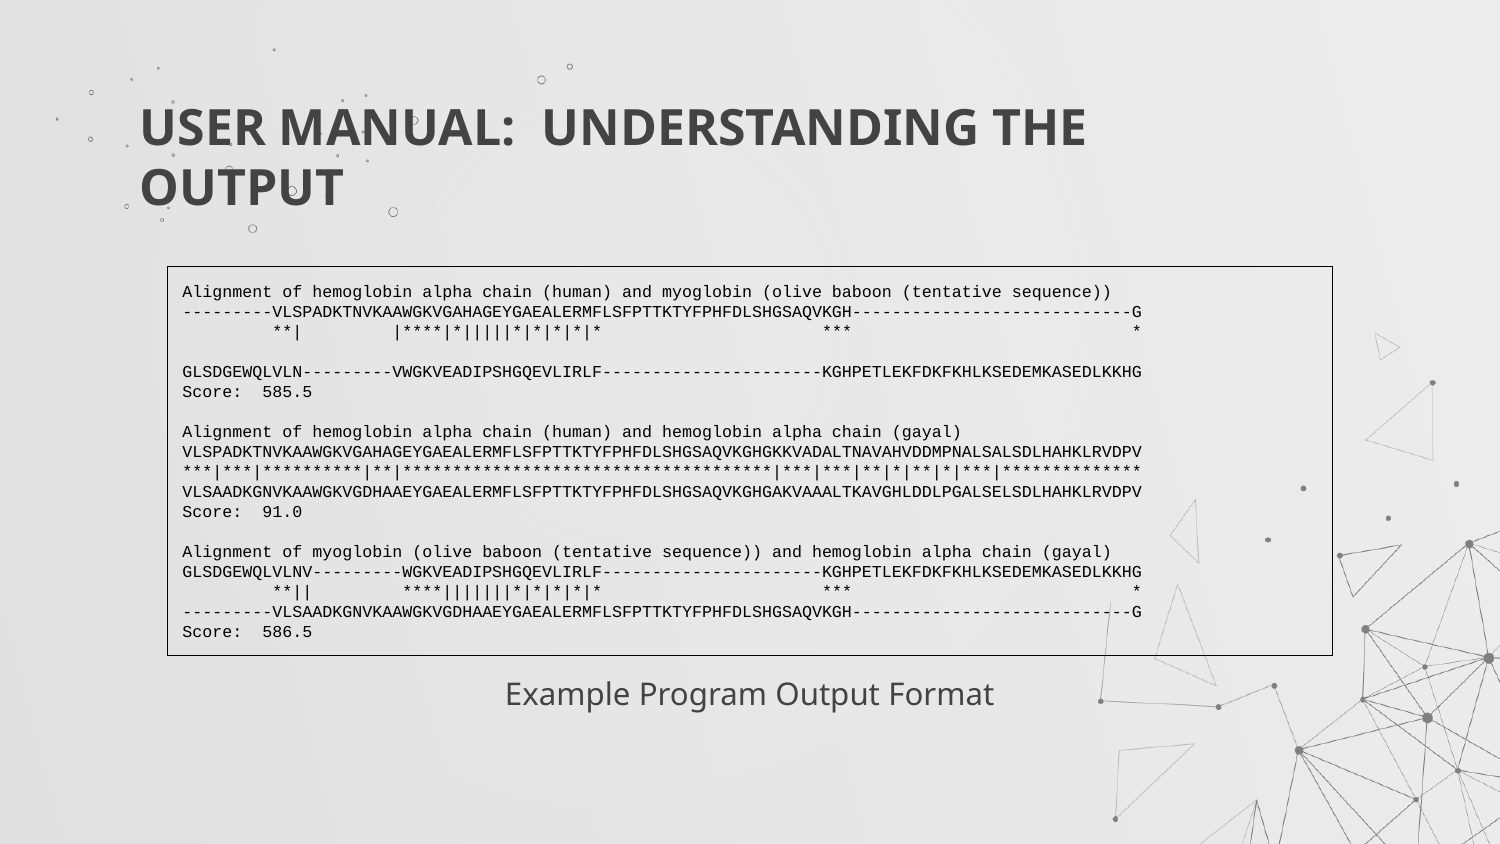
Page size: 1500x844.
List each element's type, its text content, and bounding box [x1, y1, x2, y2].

title USER MANUAL: UNDERSTANDING THE OUTPUT [124, 80, 1260, 176]
text_box Alignment of hemoglobin alpha chain (human) and myoglobin (olive baboon (tentative sequence)) ---------VLSPADKTNVKAAWGKVGAHAGEYGAEALERMFLSFPTTKTYFPHFDLSHGSAQVKGH----------------------------G **| |****|*|||||*|*|*|*|* *** * GLSDGEWQLVLN---------VWGKVEADIPSHGQEVLIRLF----------------------KGHPETLEKFDKFKHLKSEDEMKASEDLKKHG Score: 585.5 Alignment of hemoglobin alpha chain (human) and hemoglobin alpha chain (gayal) VLSPADKTNVKAAWGKVGAHAGEYGAEALERMFLSFPTTKTYFPHFDLSHGSAQVKGHGKKVADALTNAVAHVDDMPNALSALSDLHAHKLRVDPV ***|***|**********|**|*************************************|***|***|**|*|**|*|***|************** VLSAADKGNVKAAWGKVGDHAAEYGAEALERMFLSFPTTKTYFPHFDLSHGSAQVKGHGAKVAAALTKAVGHLDDLPGALSELSDLHAHKLRVDPV Score: 91.0 Alignment of myoglobin (olive baboon (tentative sequence)) and hemoglobin alpha chain (gayal) GLSDGEWQLVLNV---------WGKVEADIPSHGQEVLIRLF----------------------KGHPETLEKFDKFKHLKSEDEMKASEDLKKHG **|| ****|||||||*|*|*|*|* *** * ---------VLSAADKGNVKAAWGKVGDHAAEYGAEALERMFLSFPTTKTYFPHFDLSHGSAQVKGH----------------------------G Score: 586.5 [167, 266, 1333, 656]
picture [0, 0, 1500, 844]
list Example Program Output Format [209, 639, 1291, 844]
